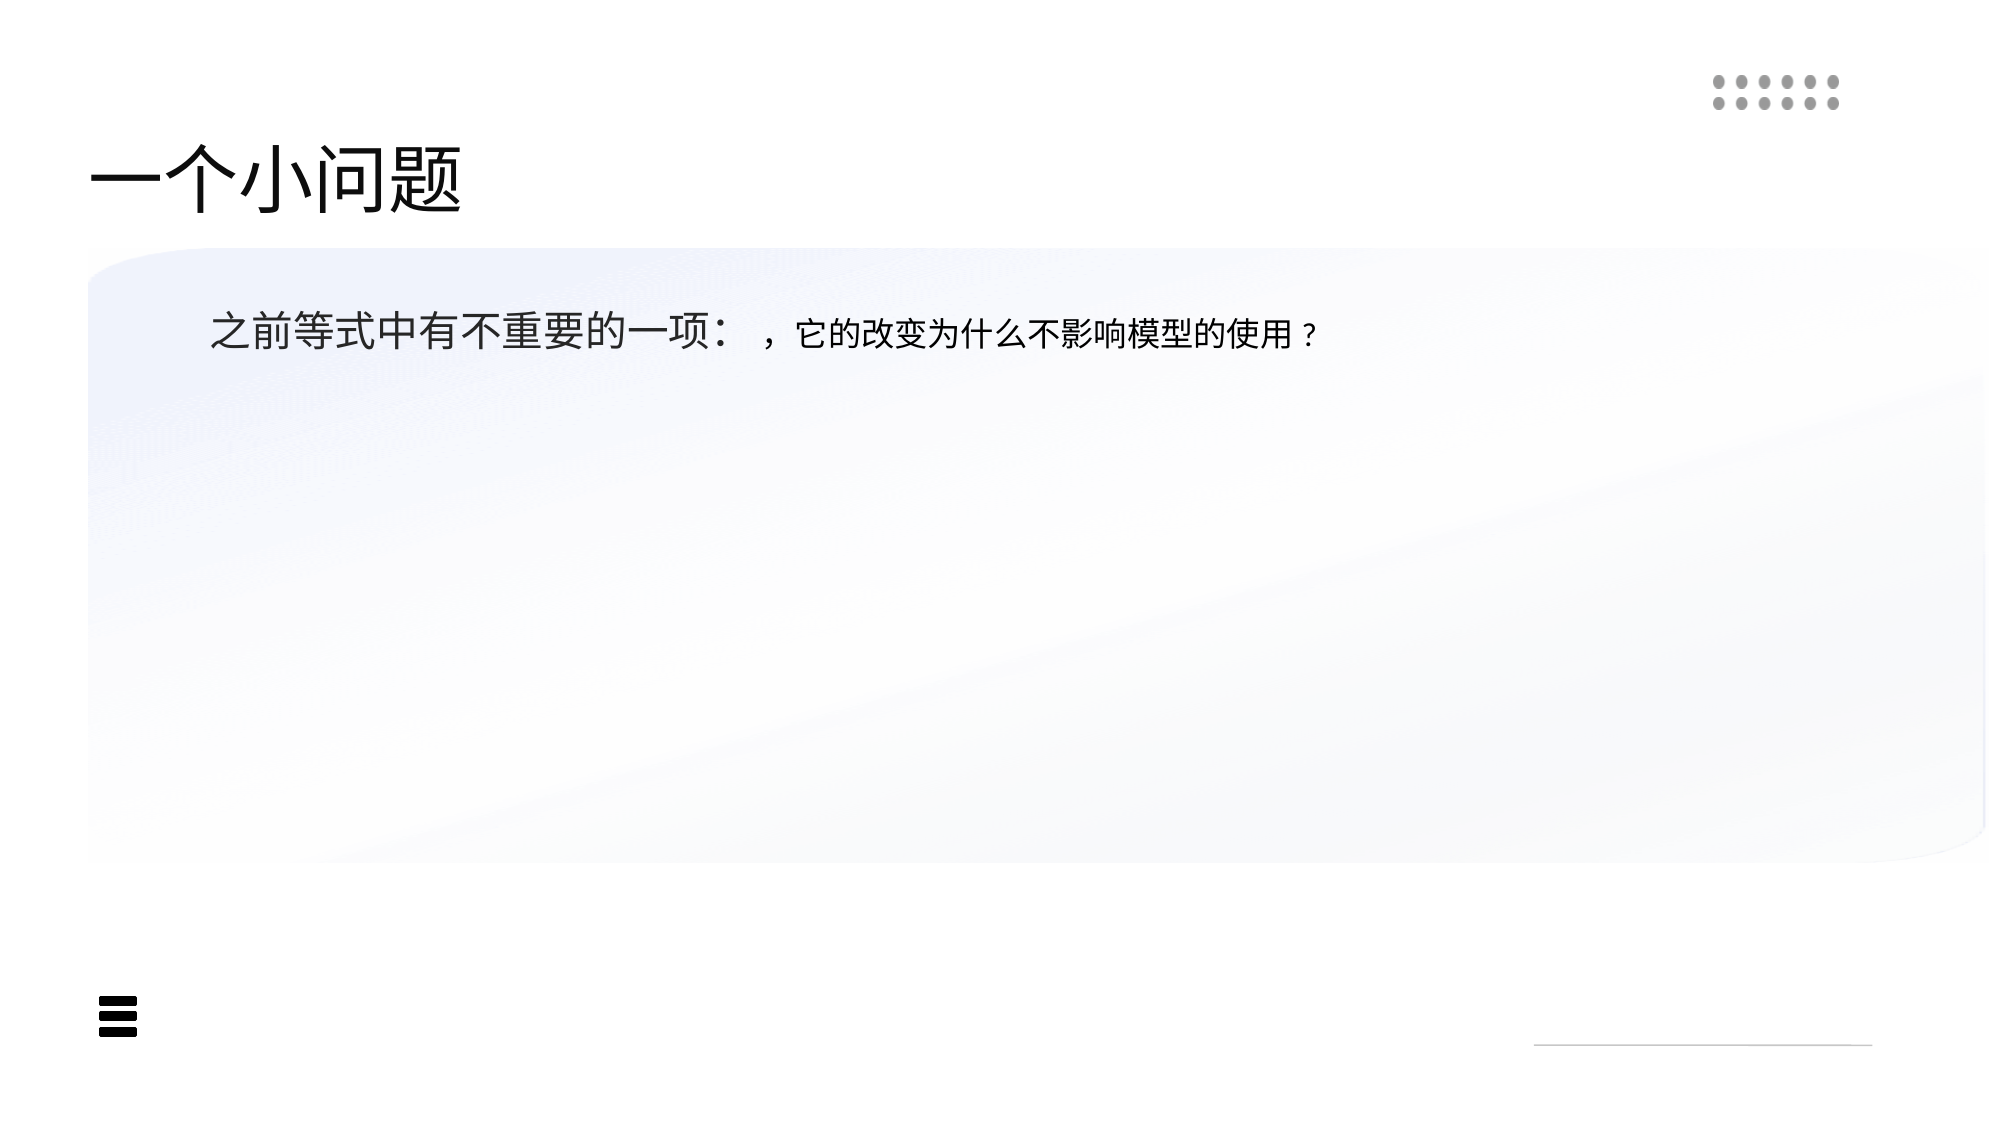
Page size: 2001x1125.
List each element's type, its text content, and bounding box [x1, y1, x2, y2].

text_box 一个小问题 [88, 87, 1808, 223]
text_box [100, 1028, 136, 1036]
text_box [100, 1012, 136, 1020]
text_box [100, 997, 136, 1004]
picture [1713, 75, 1839, 89]
picture [1713, 97, 1839, 110]
picture [88, 248, 1989, 863]
